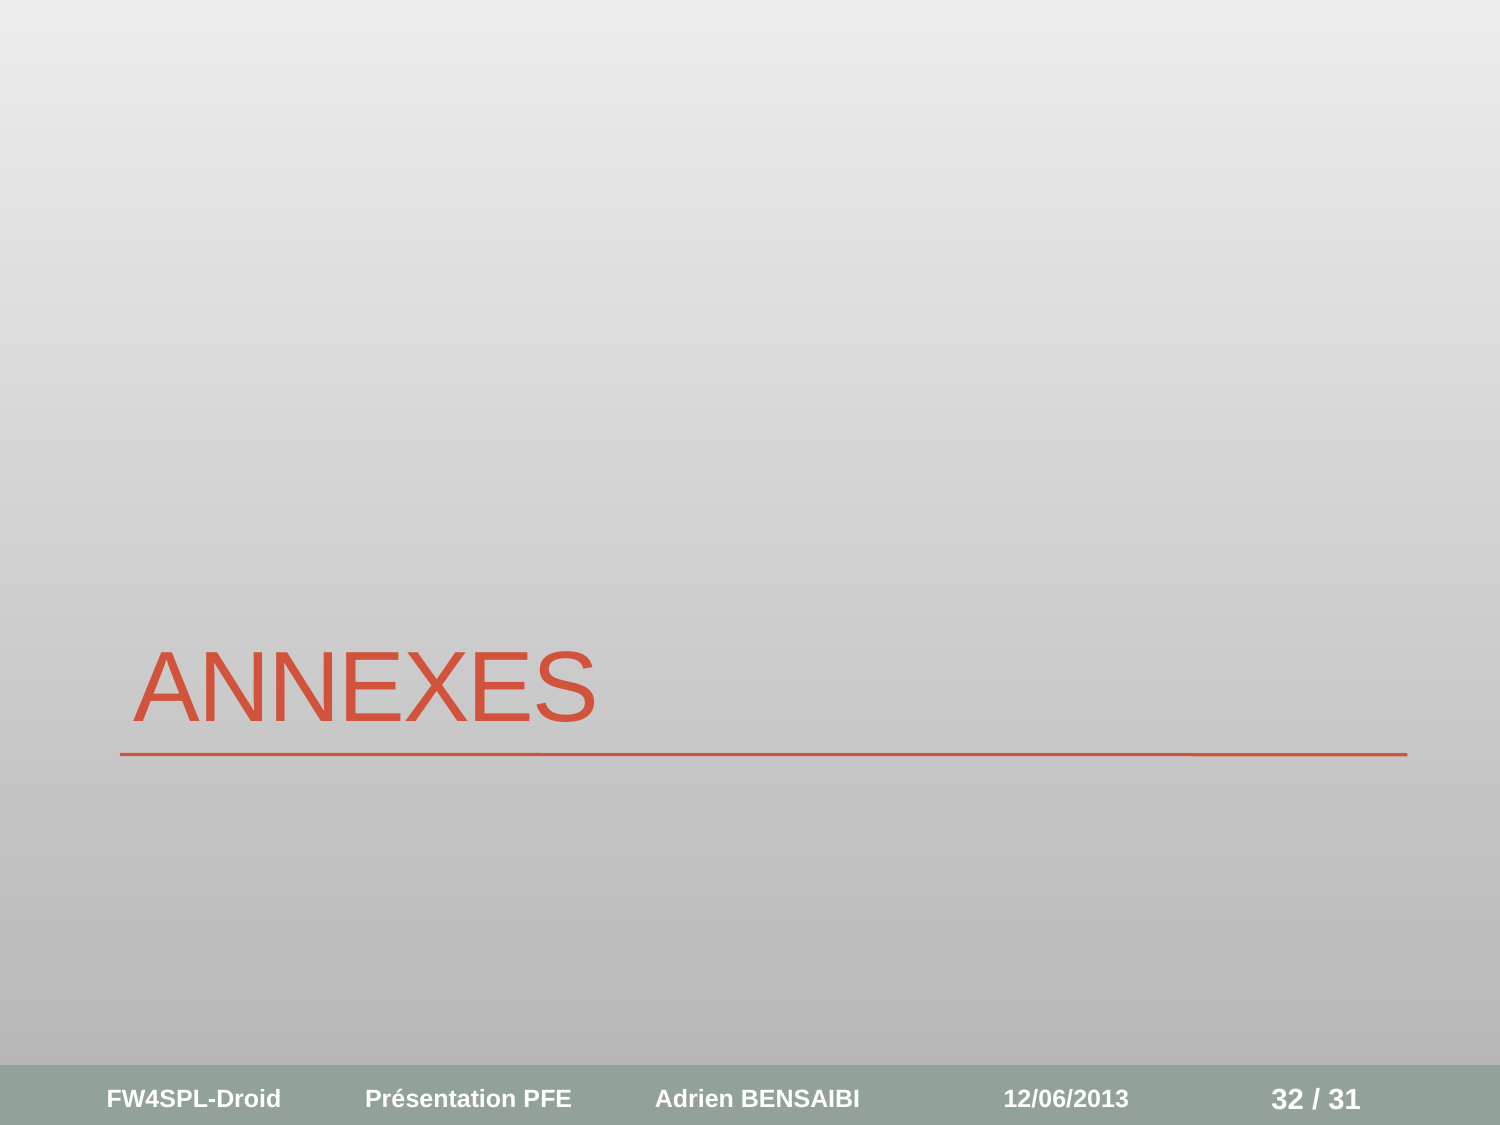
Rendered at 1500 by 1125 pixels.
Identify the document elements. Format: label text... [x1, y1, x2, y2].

title ANNEXES [118, 387, 1394, 749]
